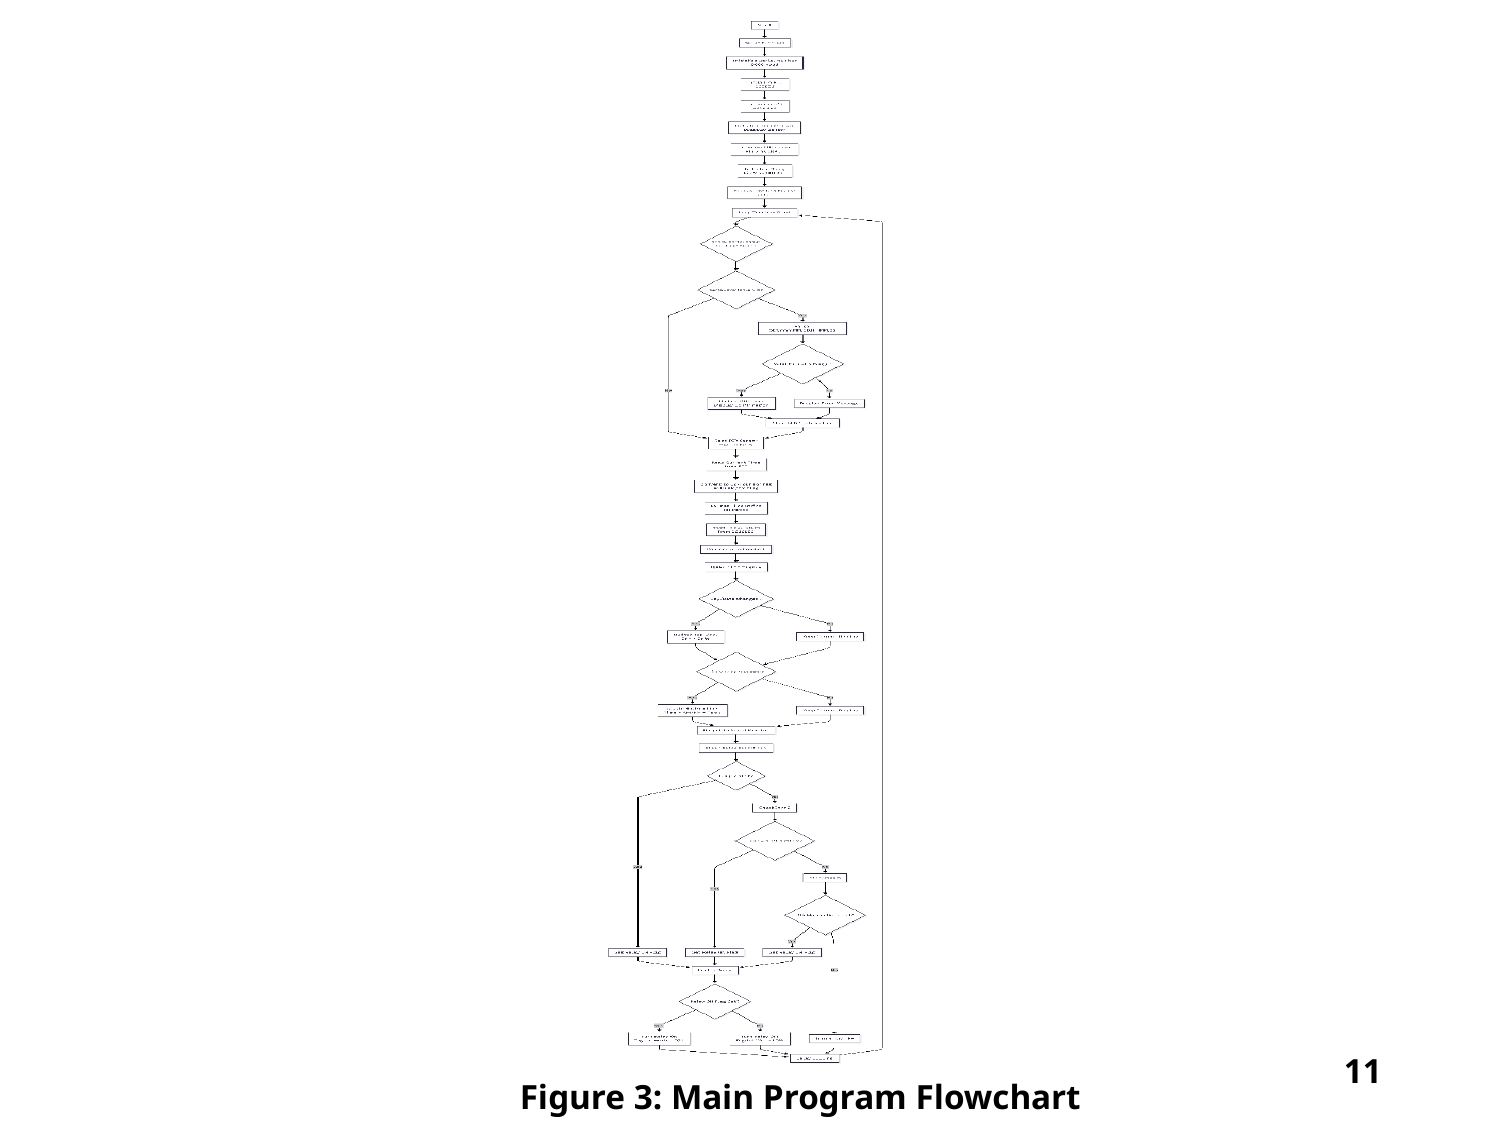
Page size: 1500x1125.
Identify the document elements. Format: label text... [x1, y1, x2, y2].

text_box Figure 3: Main Program Flowchart [504, 1068, 1298, 1103]
picture [605, 14, 886, 1070]
slide_number 11 [1059, 1042, 1397, 1103]
